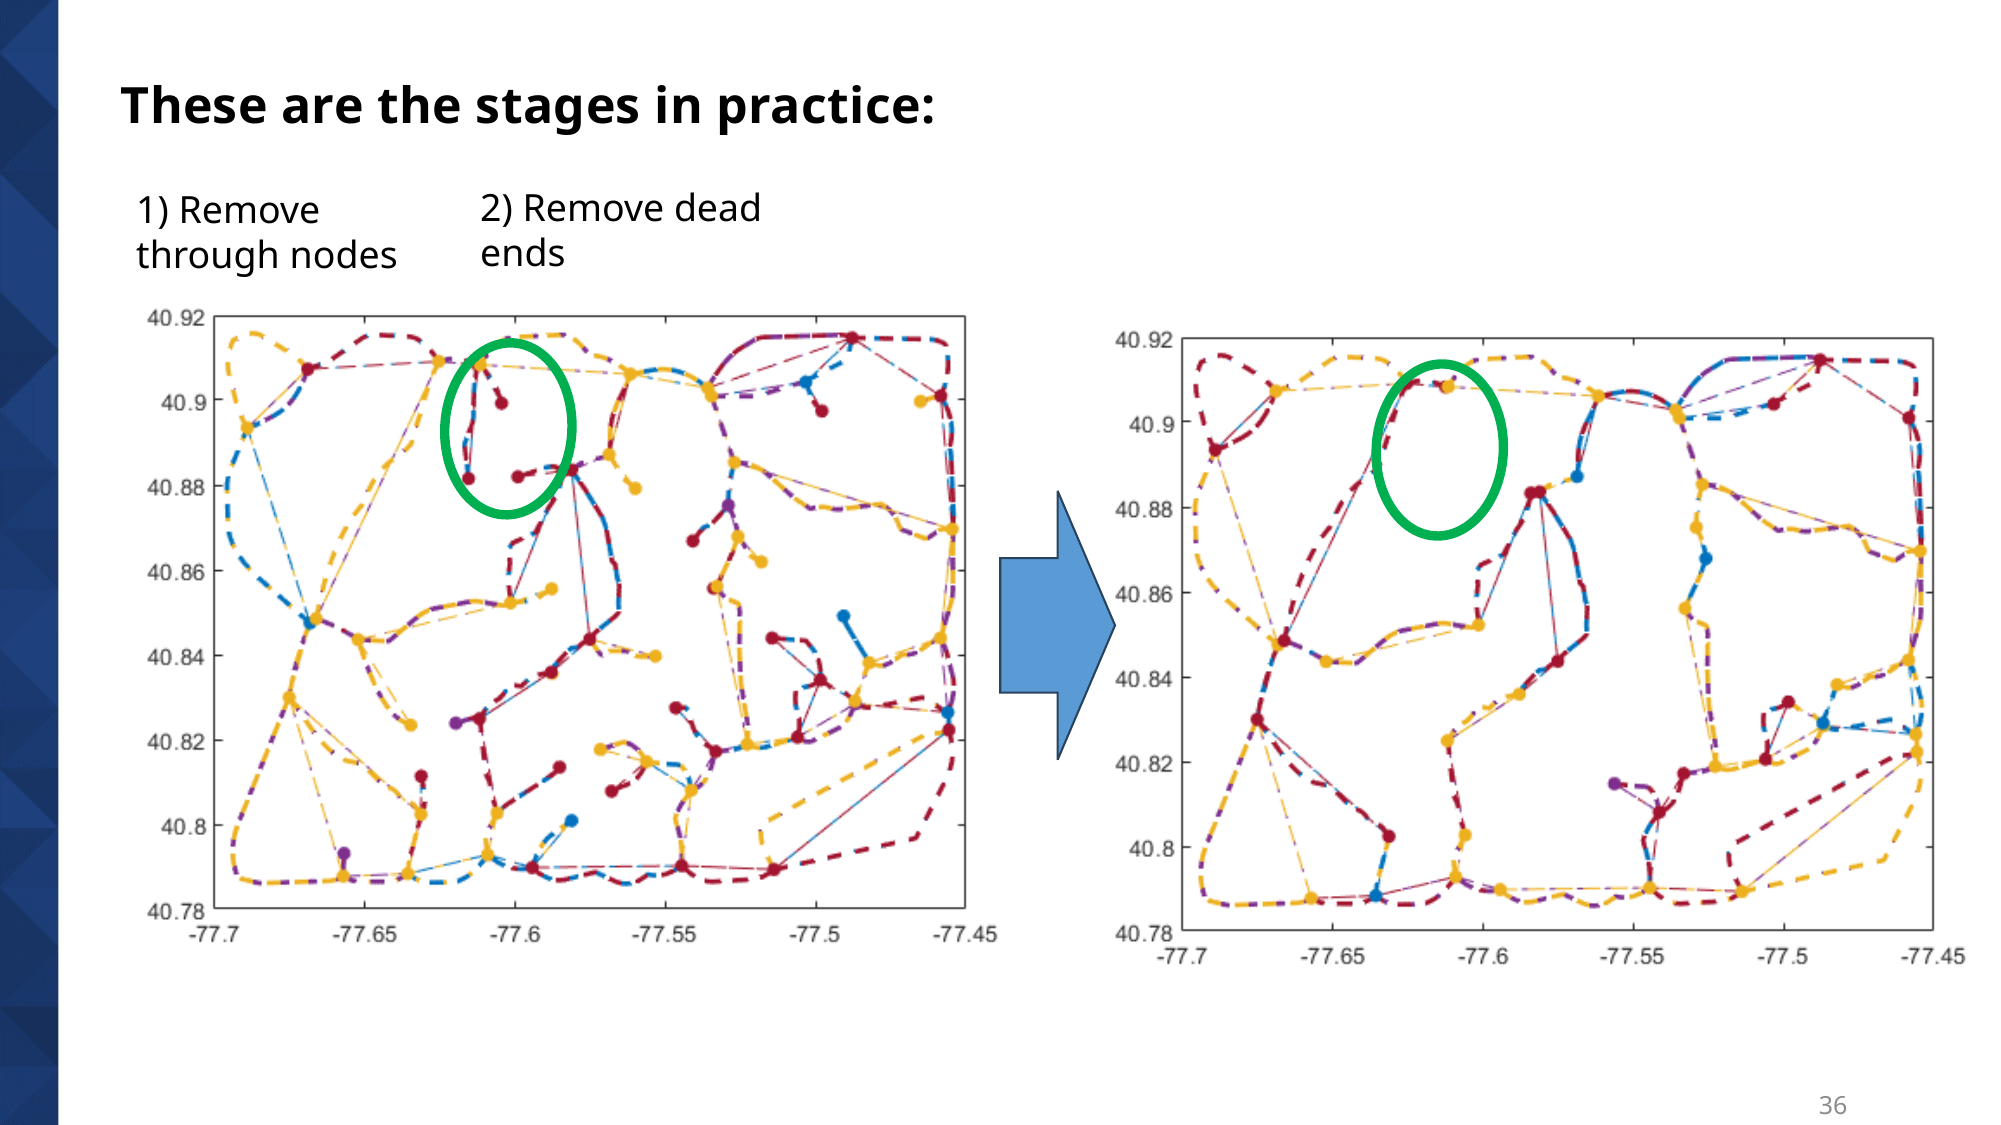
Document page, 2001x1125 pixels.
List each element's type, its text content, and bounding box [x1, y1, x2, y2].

slide_number 36 [1412, 1087, 1863, 1125]
picture [0, 0, 2001, 1125]
title These are the stages in practice: [105, 13, 1972, 142]
text_box 2) Remove dead ends [465, 176, 810, 262]
text_box 1) Remove through nodes [121, 178, 466, 262]
